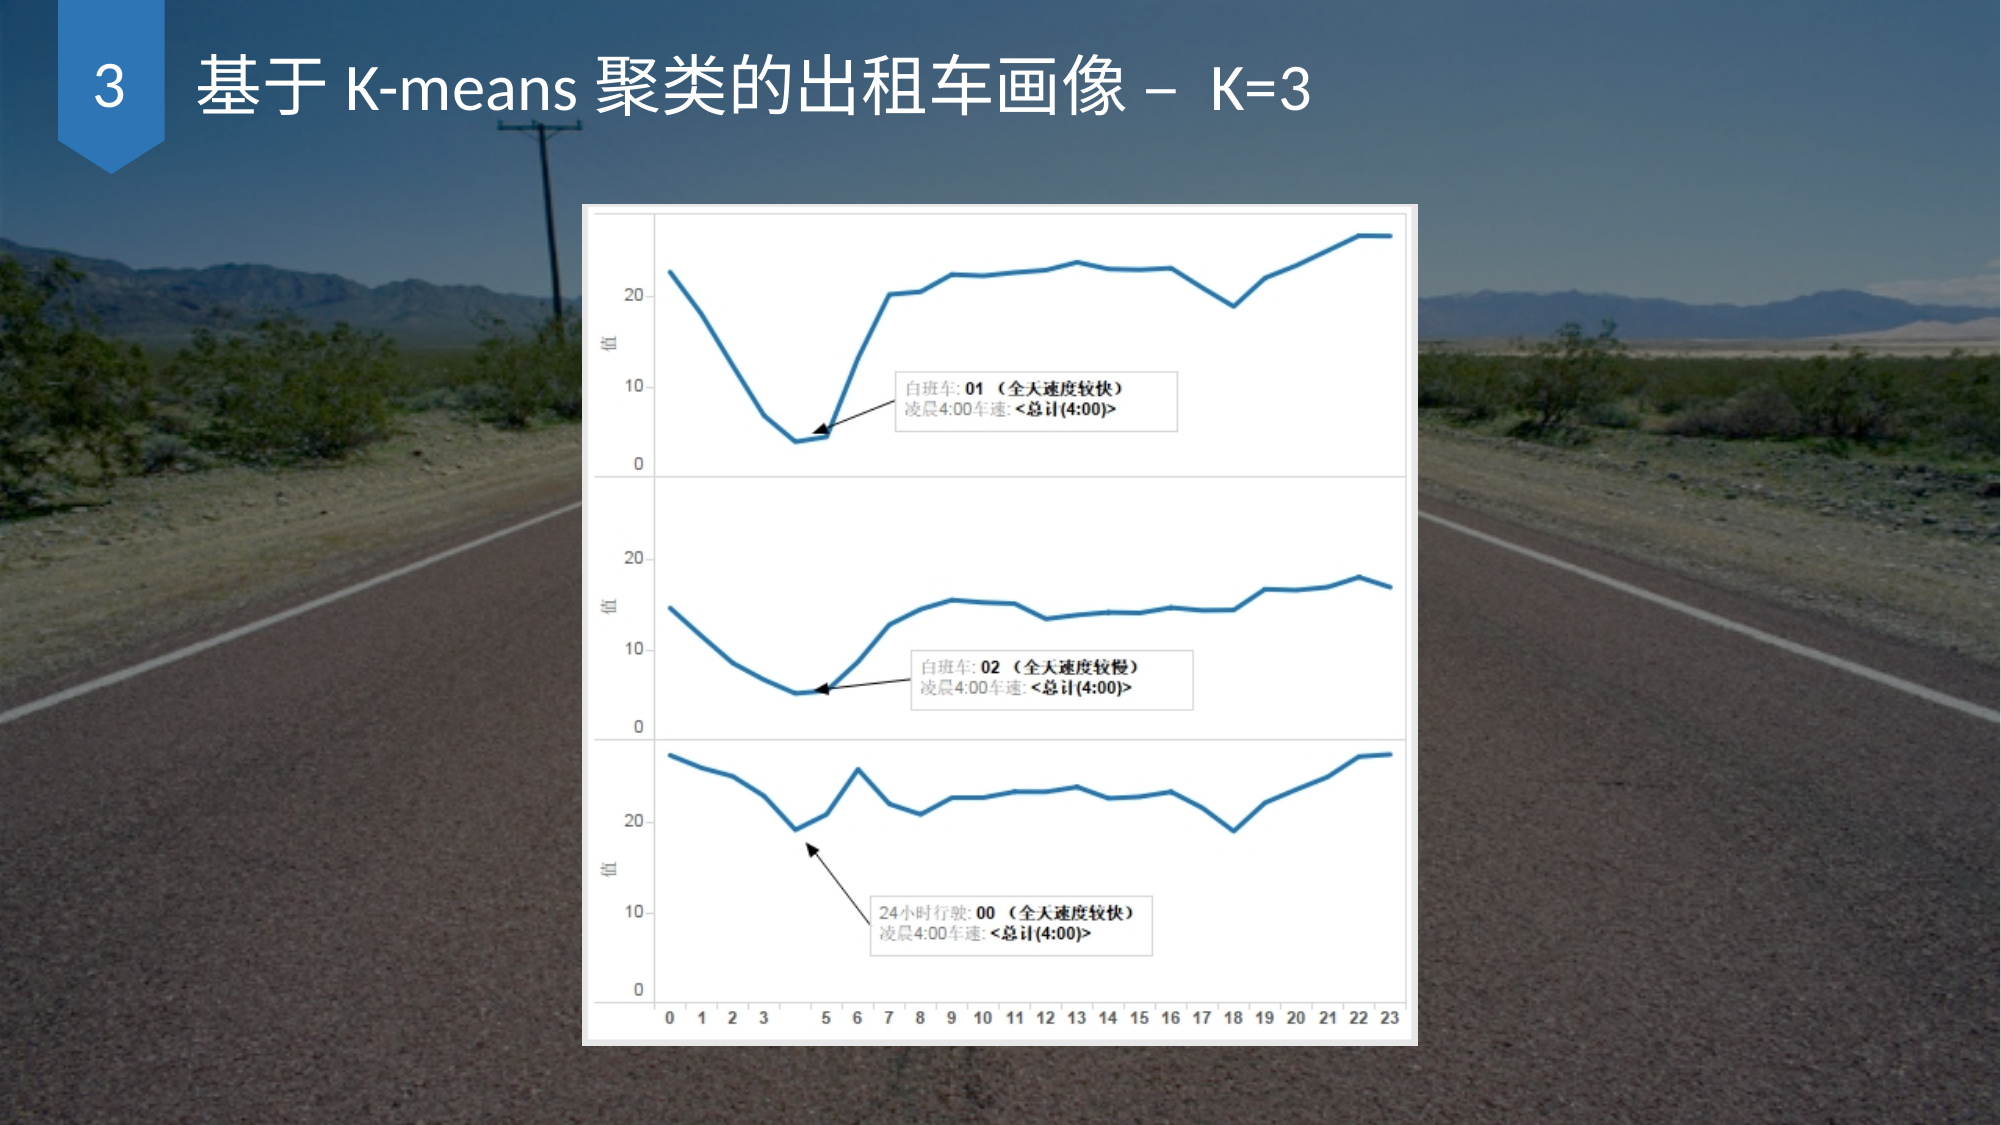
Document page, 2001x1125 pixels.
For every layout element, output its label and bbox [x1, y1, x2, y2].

text_box [58, 0, 1814, 175]
picture [0, 0, 2001, 1125]
